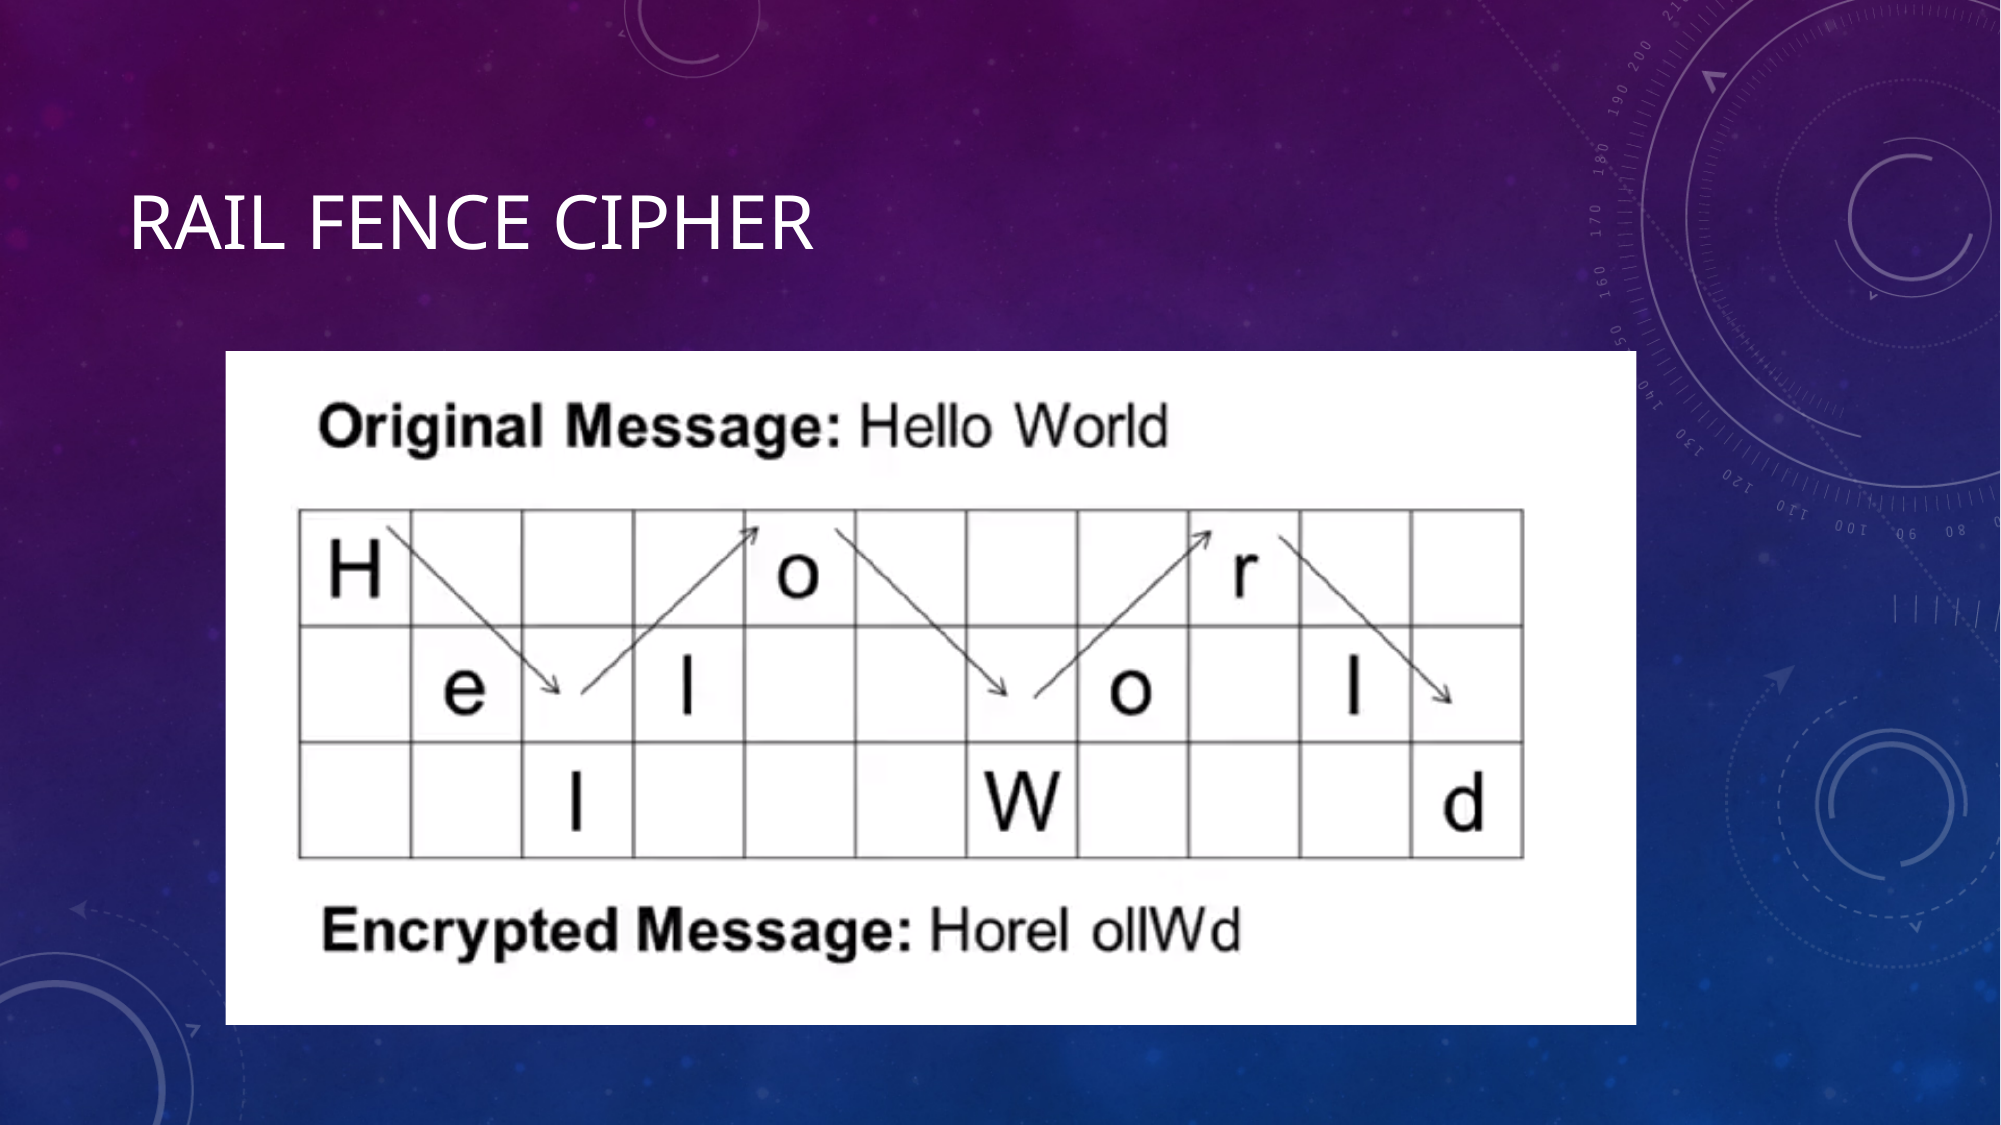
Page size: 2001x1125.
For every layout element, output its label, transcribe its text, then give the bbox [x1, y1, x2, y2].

title Rail fence cipher [112, 99, 1775, 339]
picture [0, 0, 2001, 1125]
